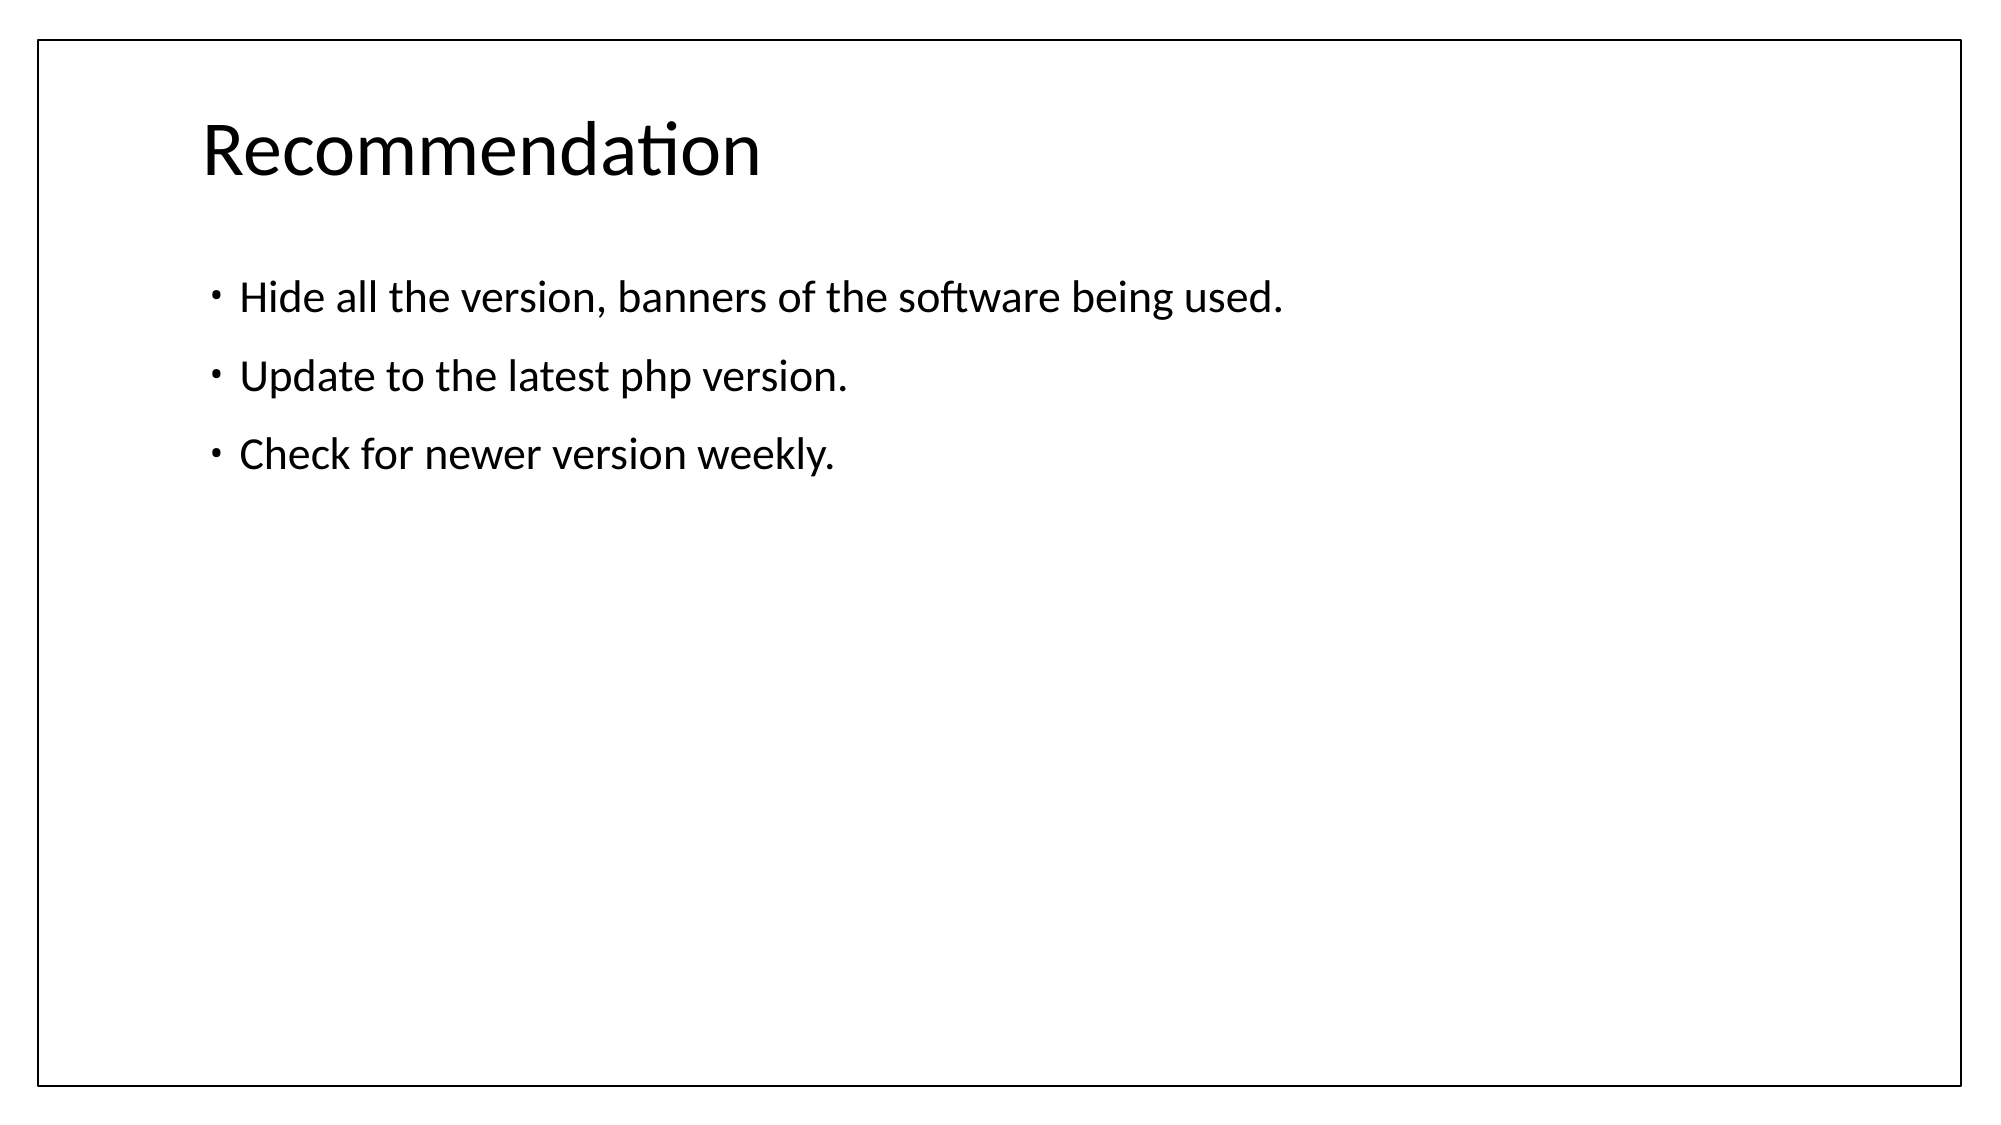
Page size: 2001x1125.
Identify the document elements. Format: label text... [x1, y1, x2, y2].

list Hide all the version, banners of the software being used. Update to the latest php version. Check for newer version weekly. [187, 265, 1807, 928]
title Recommendation [187, 99, 1808, 200]
